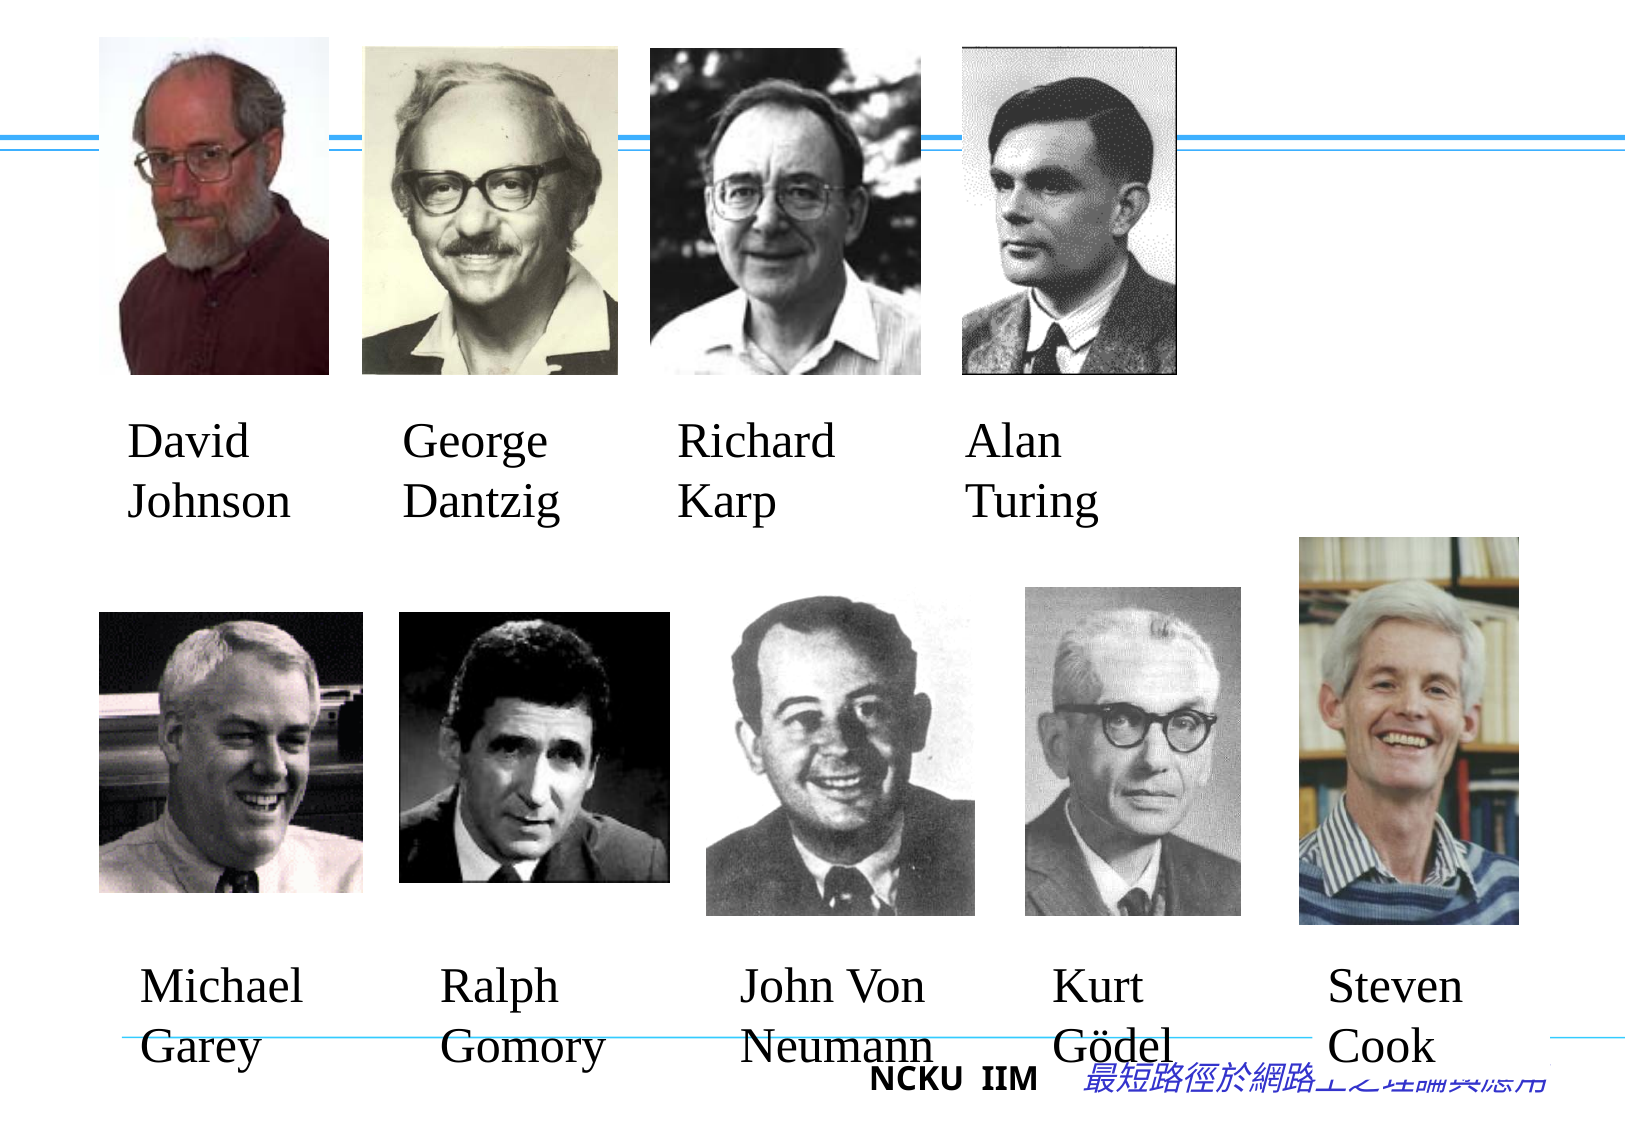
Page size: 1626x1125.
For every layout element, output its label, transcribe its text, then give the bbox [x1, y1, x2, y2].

picture [706, 587, 976, 916]
picture [649, 48, 921, 376]
text_box Michael Garey [124, 945, 363, 1080]
text_box John Von Neumann [724, 945, 963, 1080]
text_box Richard Karp [662, 399, 900, 535]
picture [1299, 537, 1519, 926]
text_box Ralph Gomory [424, 945, 663, 1080]
text_box Steven Cook [1312, 945, 1550, 1080]
text_box David Johnson [112, 399, 350, 535]
picture [362, 46, 618, 376]
text_box Kurt Gödel [1037, 945, 1275, 1080]
text_box George Dantzig [387, 399, 625, 535]
picture [99, 612, 363, 893]
picture [1024, 587, 1241, 916]
picture [99, 37, 329, 376]
picture [399, 612, 671, 883]
picture [962, 46, 1177, 376]
text_box Alan Turing [949, 399, 1188, 535]
